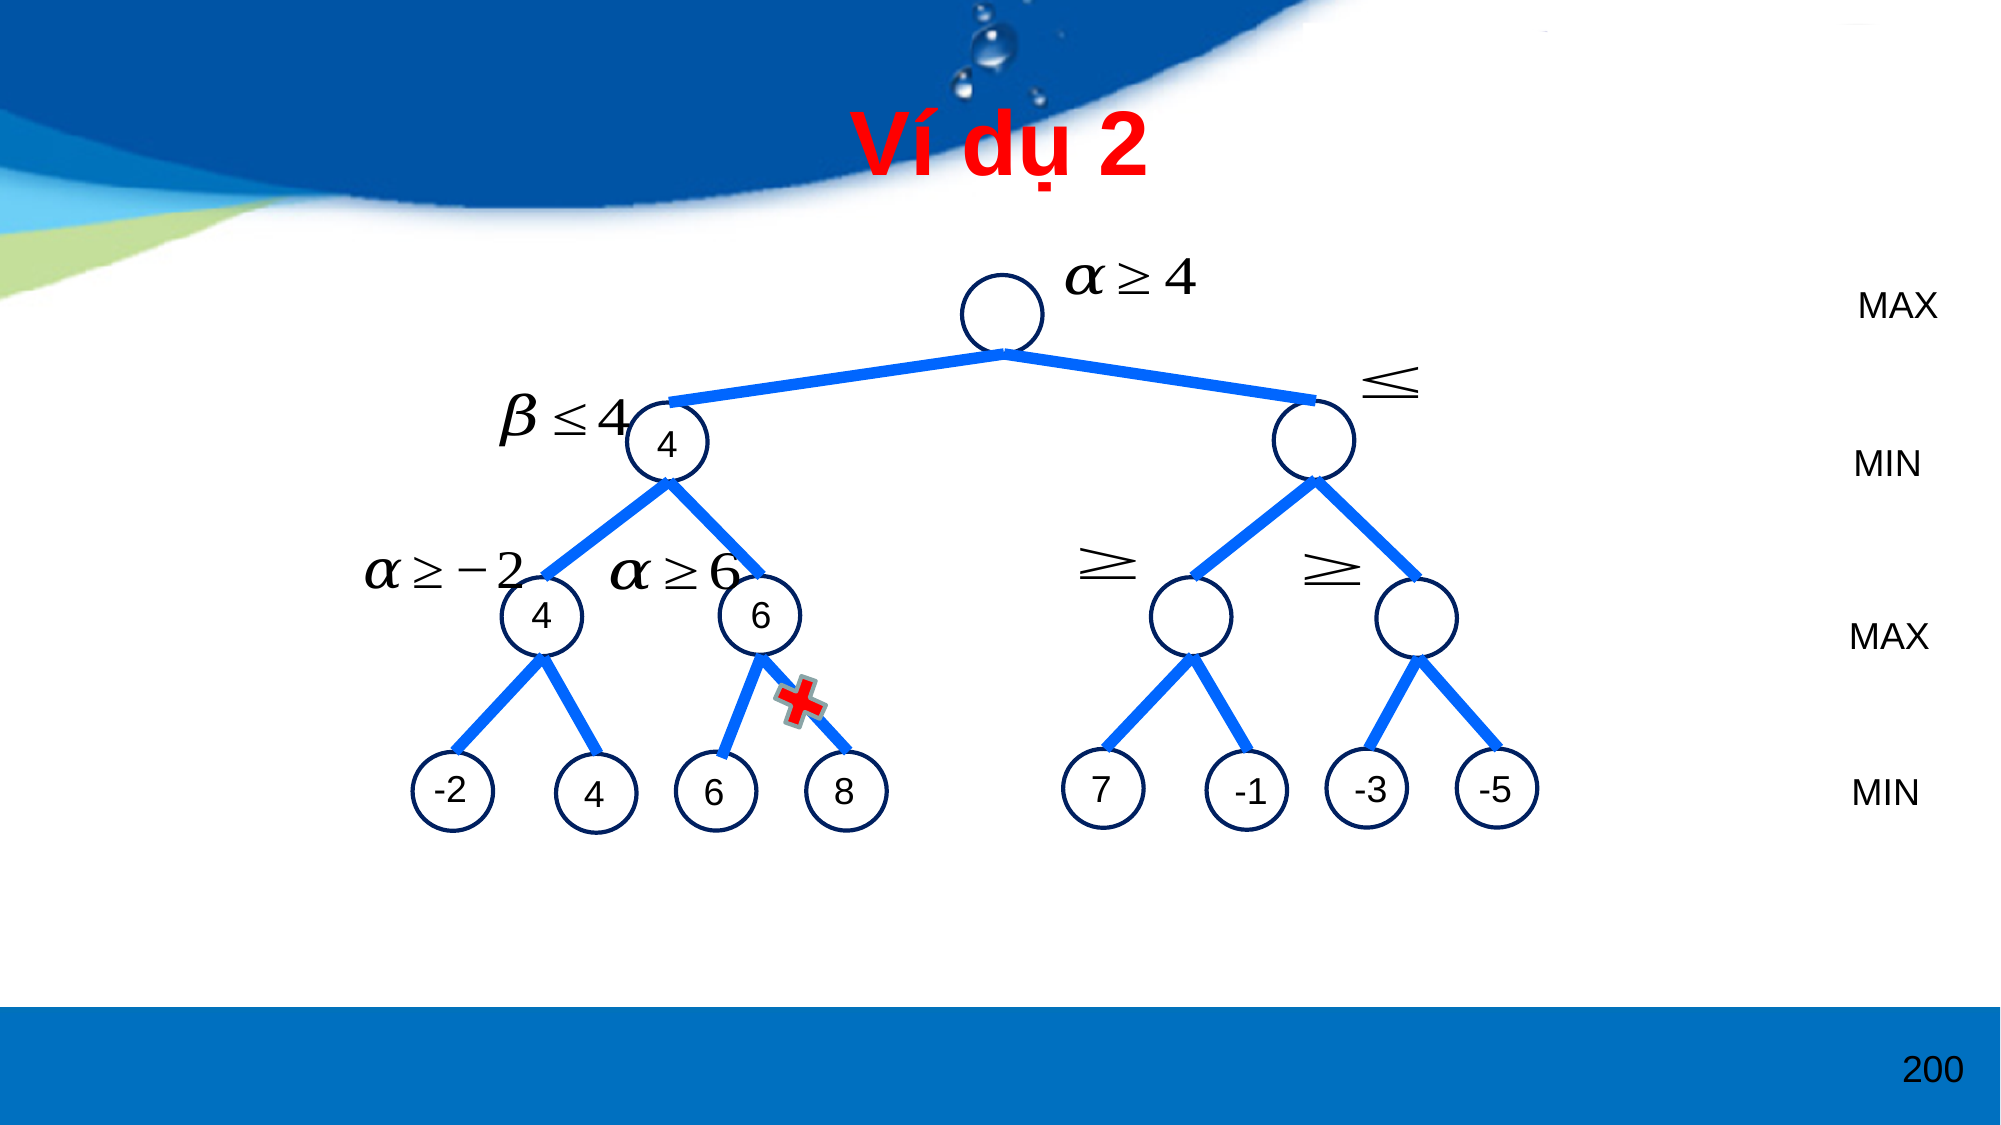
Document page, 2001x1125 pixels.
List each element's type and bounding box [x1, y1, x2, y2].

text_box [410, 353, 1540, 835]
text_box [959, 272, 1045, 351]
text_box [1842, 273, 1954, 333]
picture [0, 0, 2001, 1125]
title [99, 45, 1900, 233]
text_box [1838, 431, 1938, 491]
text_box [1833, 604, 1945, 665]
text_box [1836, 760, 1936, 821]
